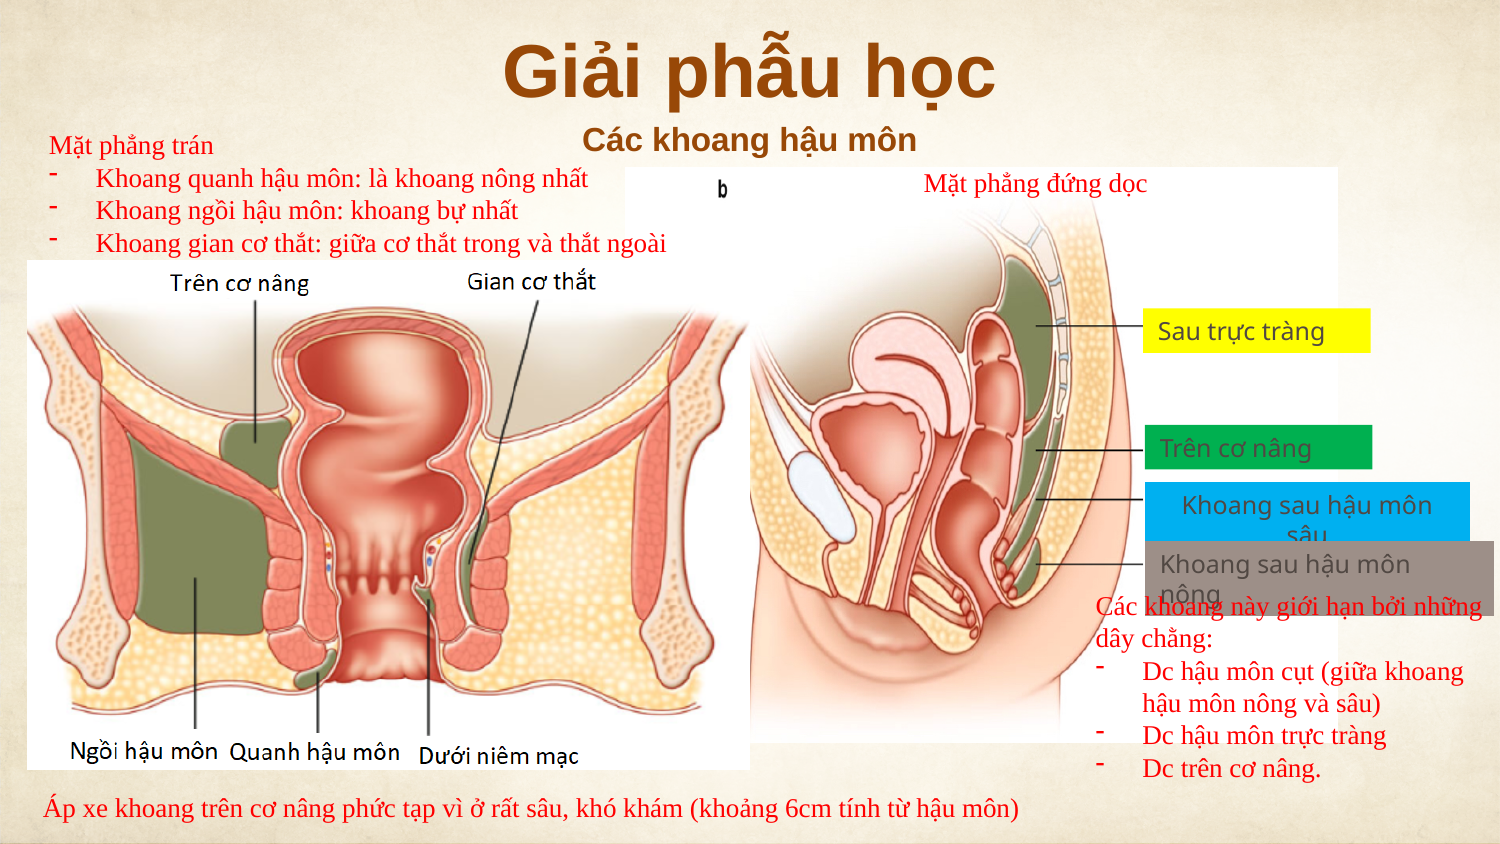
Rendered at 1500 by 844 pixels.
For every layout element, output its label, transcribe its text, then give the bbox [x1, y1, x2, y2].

text_box Mặt phẳng trán Khoang quanh hậu môn: là khoang nông nhất Khoang ngồi hậu môn: khoang bự nhất Khoang gian cơ thắt: giữa cơ thắt trong và thắt ngoài [34, 120, 682, 258]
list Giải phẫu học [0, 20, 1500, 114]
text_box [27, 260, 751, 771]
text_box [625, 167, 1495, 743]
text_box Áp xe khoang trên cơ nâng phức tạp vì ở rất sâu, khó khám (khoảng 6cm tính từ hậu môn) [28, 783, 1034, 831]
list Các khoang hậu môn [0, 114, 1500, 162]
text_box Các khoang này giới hạn bởi những dây chằng: Dc hậu môn cụt (giữa khoang hậu môn nông và sâu) Dc hậu môn trực tràng Dc trên cơ nâng. [1080, 580, 1500, 791]
text_box Mặt phẳng đứng dọc [908, 158, 1163, 165]
